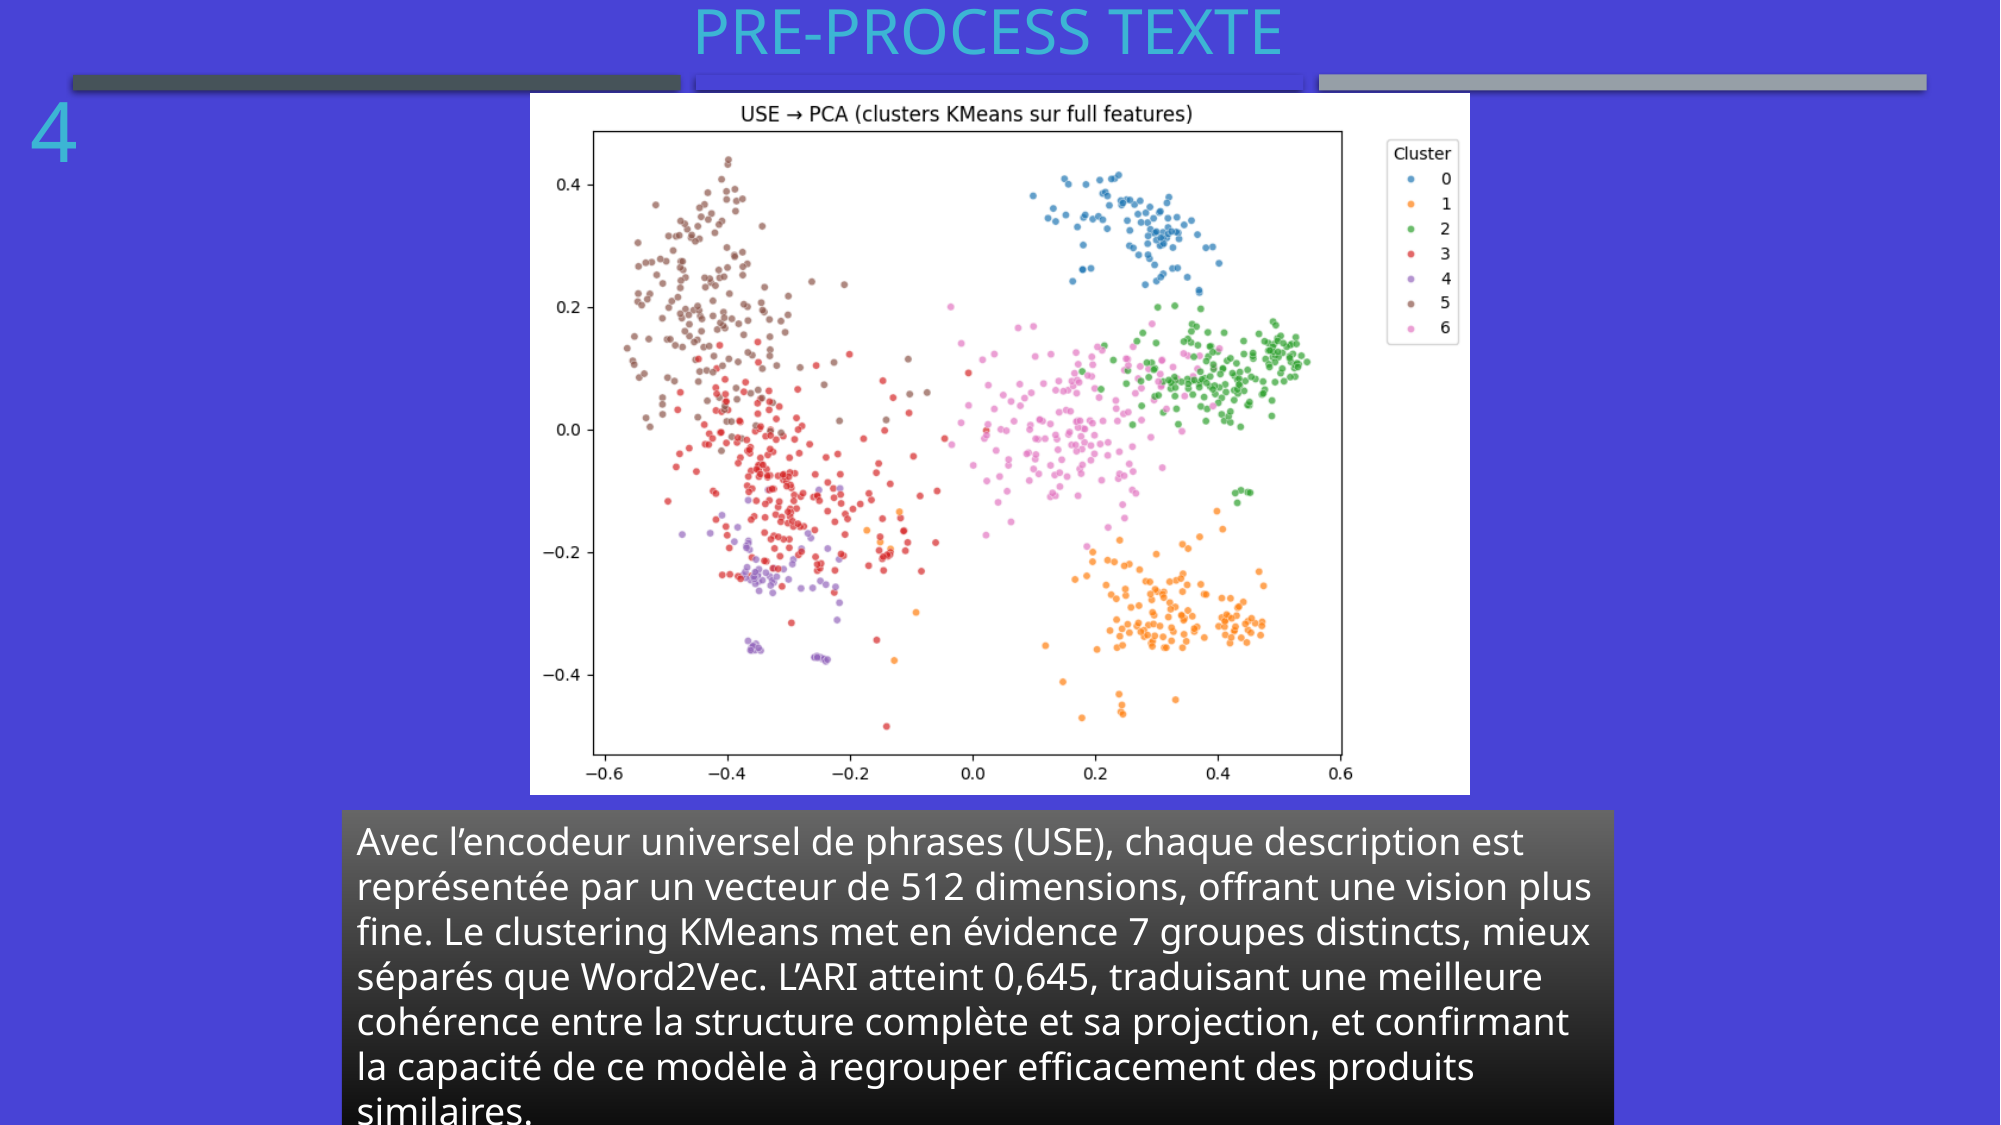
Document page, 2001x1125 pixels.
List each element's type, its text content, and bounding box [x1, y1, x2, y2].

text_box 4 [15, 34, 93, 223]
text_box Avec l’encodeur universel de phrases (USE), chaque description est représentée par un vecteur de 512 dimensions, offrant une vision plus fine. Le clustering KMeans met en évidence 7 groupes distincts, mieux séparés que Word2Vec. L’ARI atteint 0,645, traduisant une meilleure cohérence entre la structure complète et sa projection, et confirmant la capacité de ce modèle à regrouper efficacement des produits similaires. [341, 810, 1615, 1125]
picture [530, 92, 1470, 795]
title PRE-PROCESS texte [677, 0, 1323, 91]
